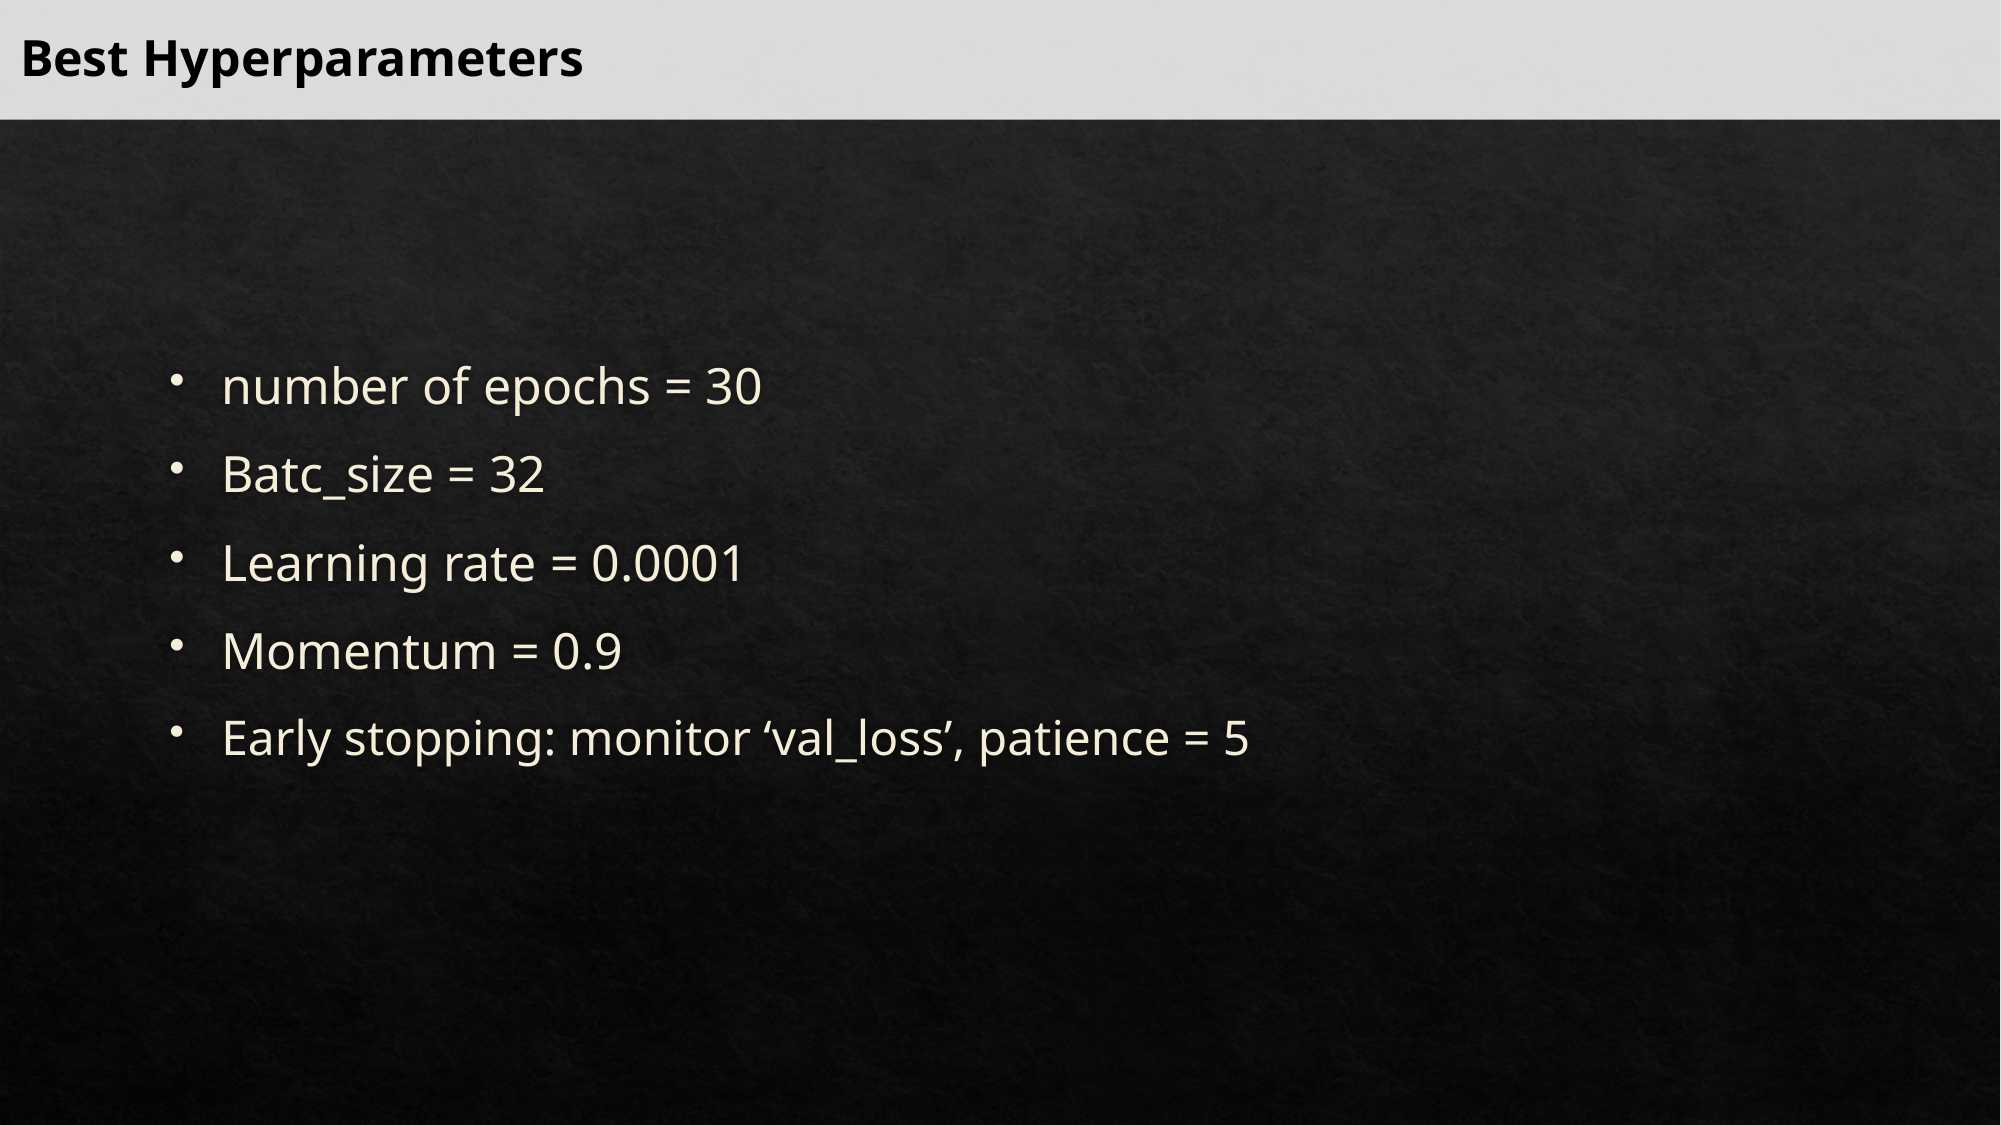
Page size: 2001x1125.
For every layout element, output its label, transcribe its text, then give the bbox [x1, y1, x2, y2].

list number of epochs = 30 Batc_size = 32 Learning rate = 0.0001 Momentum = 0.9 Early stopping: monitor ‘val_loss’, patience = 5 [149, 340, 1849, 950]
text_box Best Hyperparameters [0, 0, 2000, 120]
